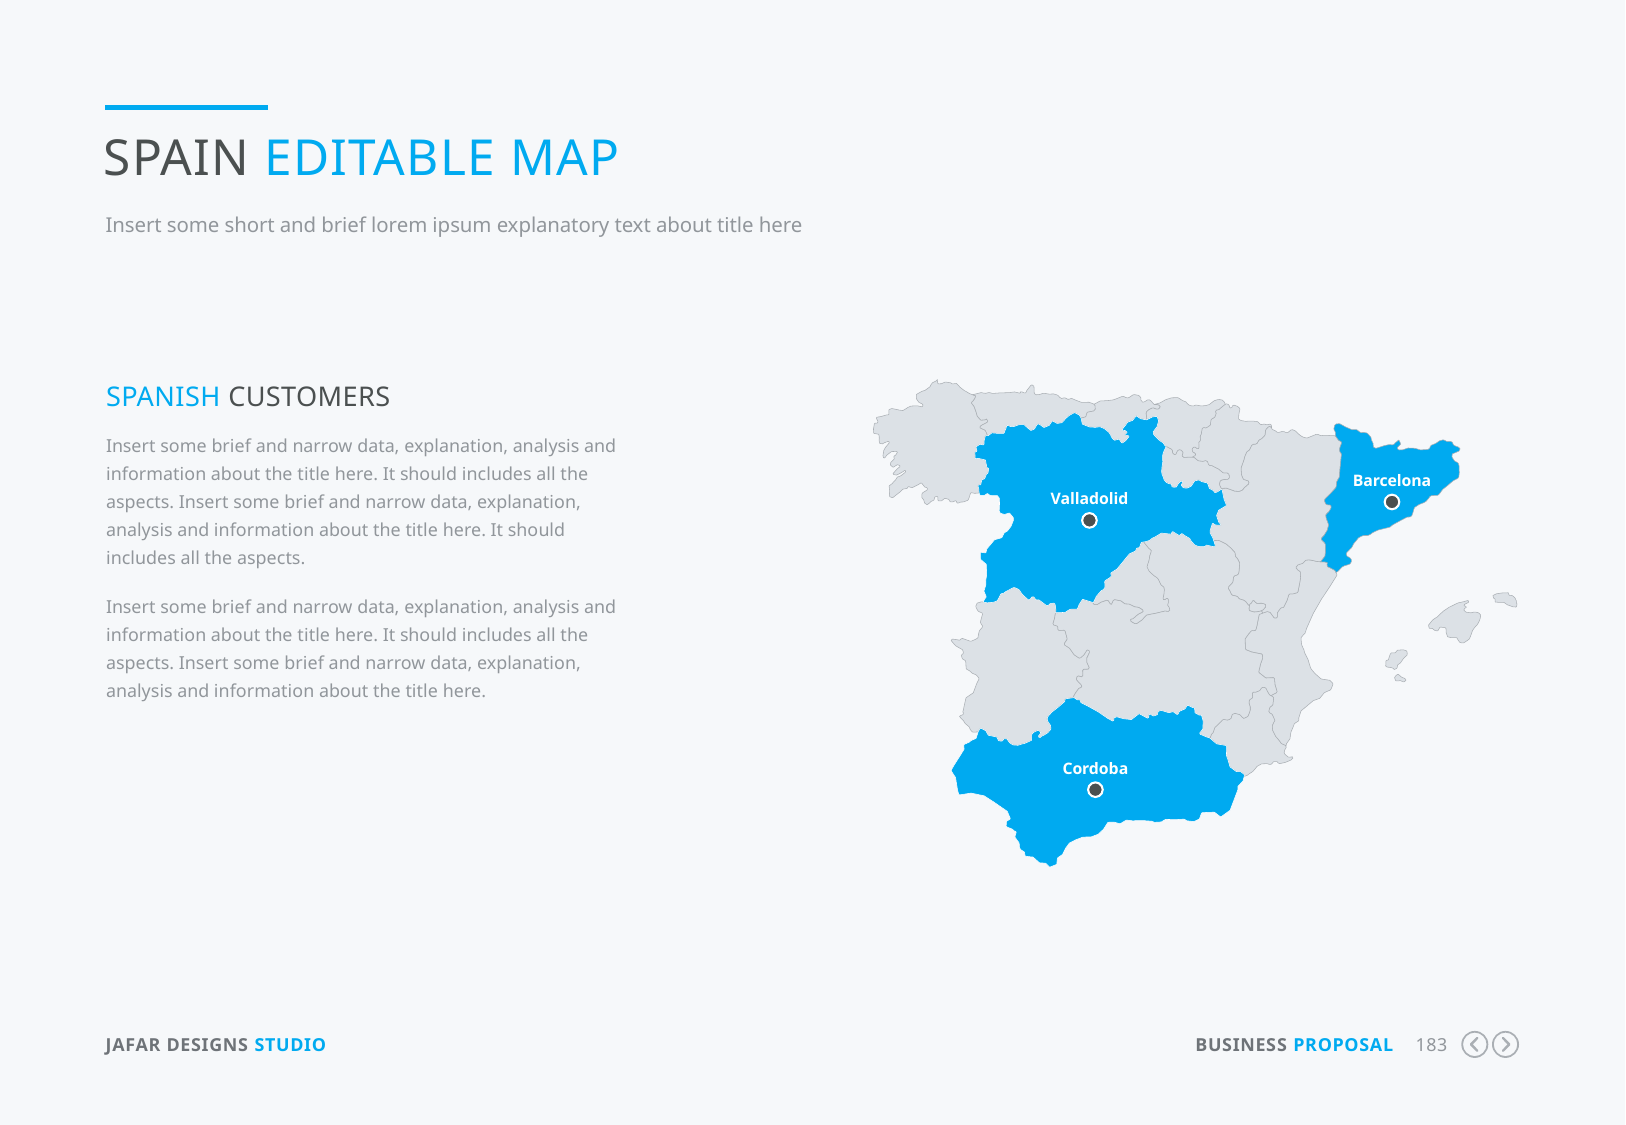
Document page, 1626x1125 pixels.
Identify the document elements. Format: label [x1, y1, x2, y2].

text_box [106, 379, 628, 677]
list [103, 125, 1518, 188]
text_box [873, 379, 1518, 868]
list [105, 209, 1519, 241]
